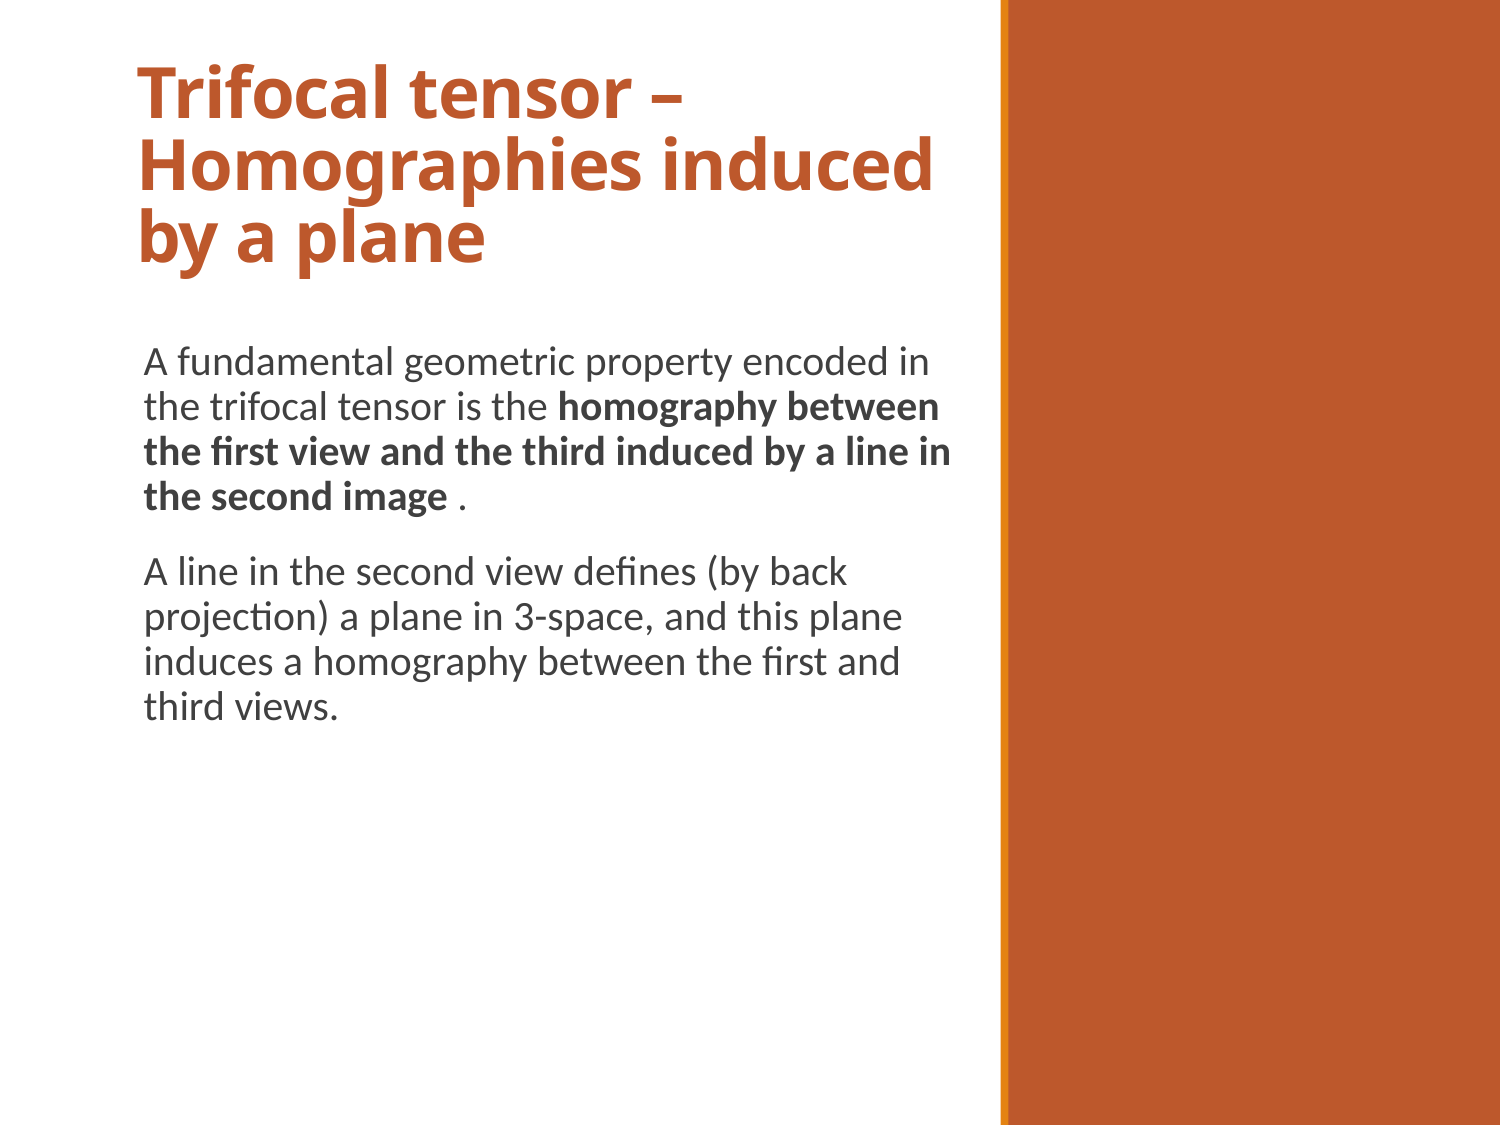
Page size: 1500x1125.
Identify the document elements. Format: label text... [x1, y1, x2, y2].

title Trifocal tensor – Homographies induced by a plane [121, 47, 953, 285]
list A fundamental geometric property encoded in the trifocal tensor is the homography between the first view and the third induced by a line in the second image . A line in the second view defines (by back projection) a plane in 3-space, and this plane induces a homography between the first and third views. [128, 332, 953, 963]
text_box [1010, 0, 1500, 1125]
text_box [0, 0, 999, 1125]
text_box [999, 0, 1010, 1125]
